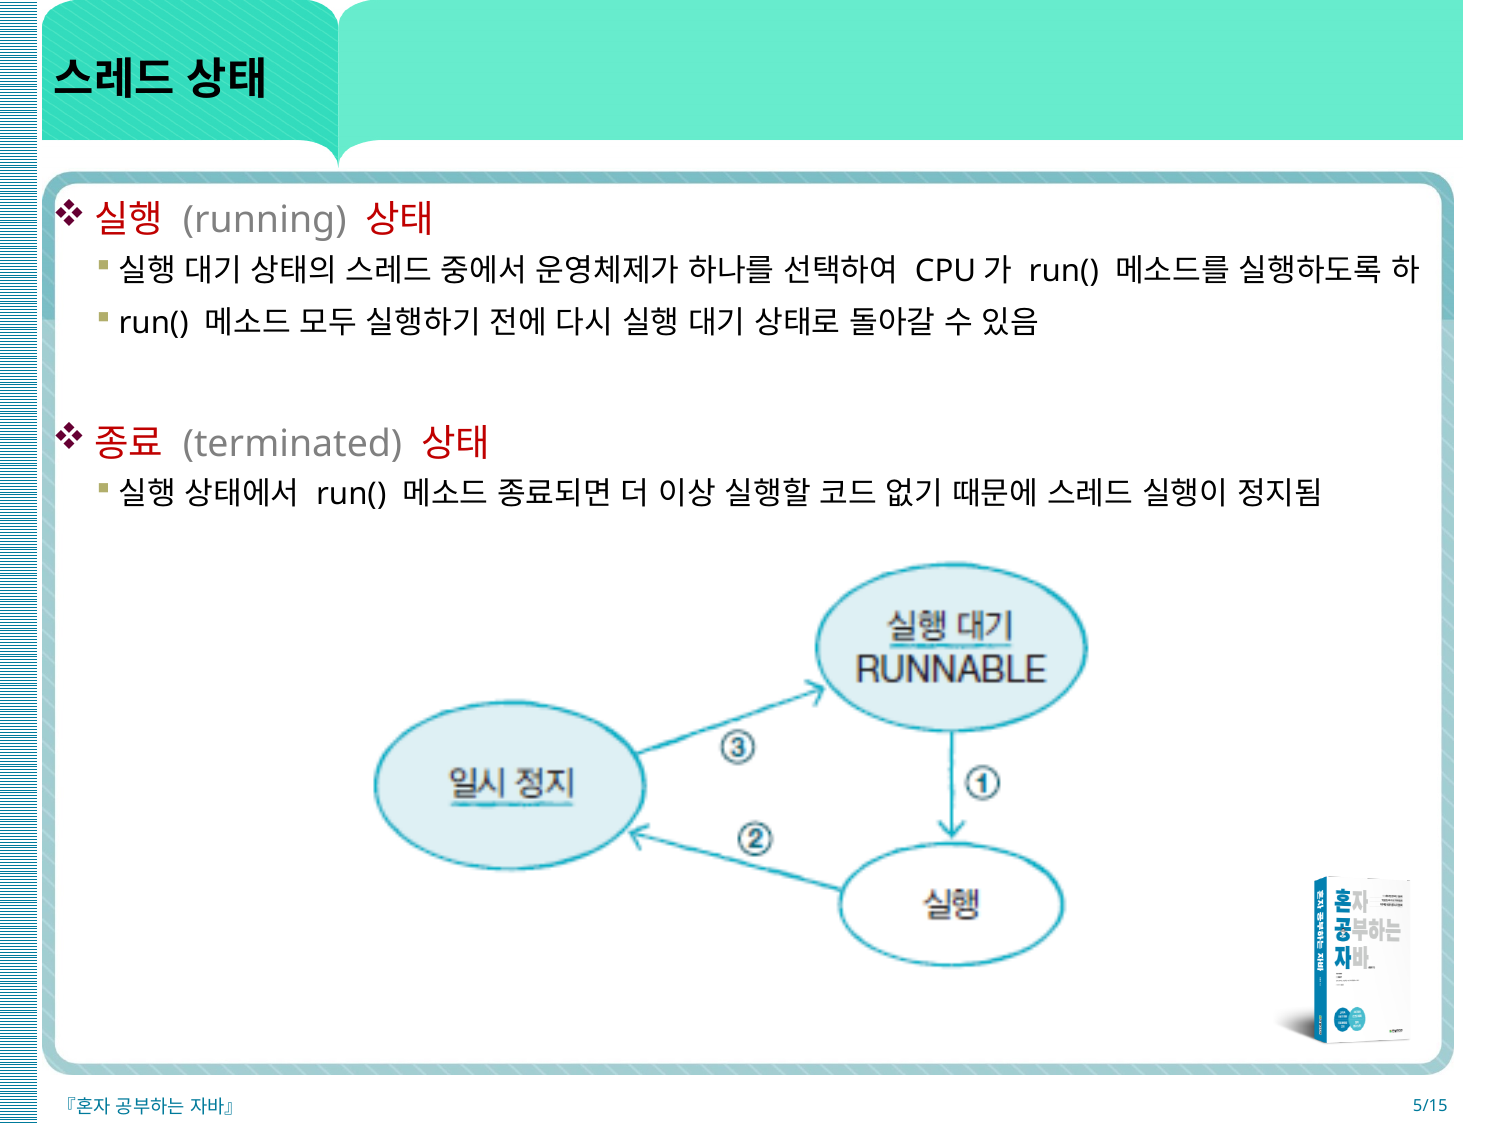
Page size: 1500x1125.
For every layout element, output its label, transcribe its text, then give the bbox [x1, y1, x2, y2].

title 스레드 상태 [39, 42, 1280, 138]
picture [42, 0, 1463, 187]
picture [116, 1102, 131, 1107]
picture [349, 558, 1101, 982]
picture [1243, 797, 1488, 1122]
list 실행 (running) 상태 실행 대기 상태의 스레드 중에서 운영체제가 하나를 선택하여 CPU가 run() 메소드를 실행하도록 하 run() 메소드 모두 실행하기 전에 다시 실행 대기 상태로 돌아갈 수 있음 종료 (terminated) 상태 실행 상태에서 run() 메소드 종료되면 더 이상 실행할 코드 없기 때문에 스레드 실행이 정지됨 [37, 187, 1463, 1091]
picture [68, 1097, 75, 1110]
picture [225, 1102, 232, 1115]
